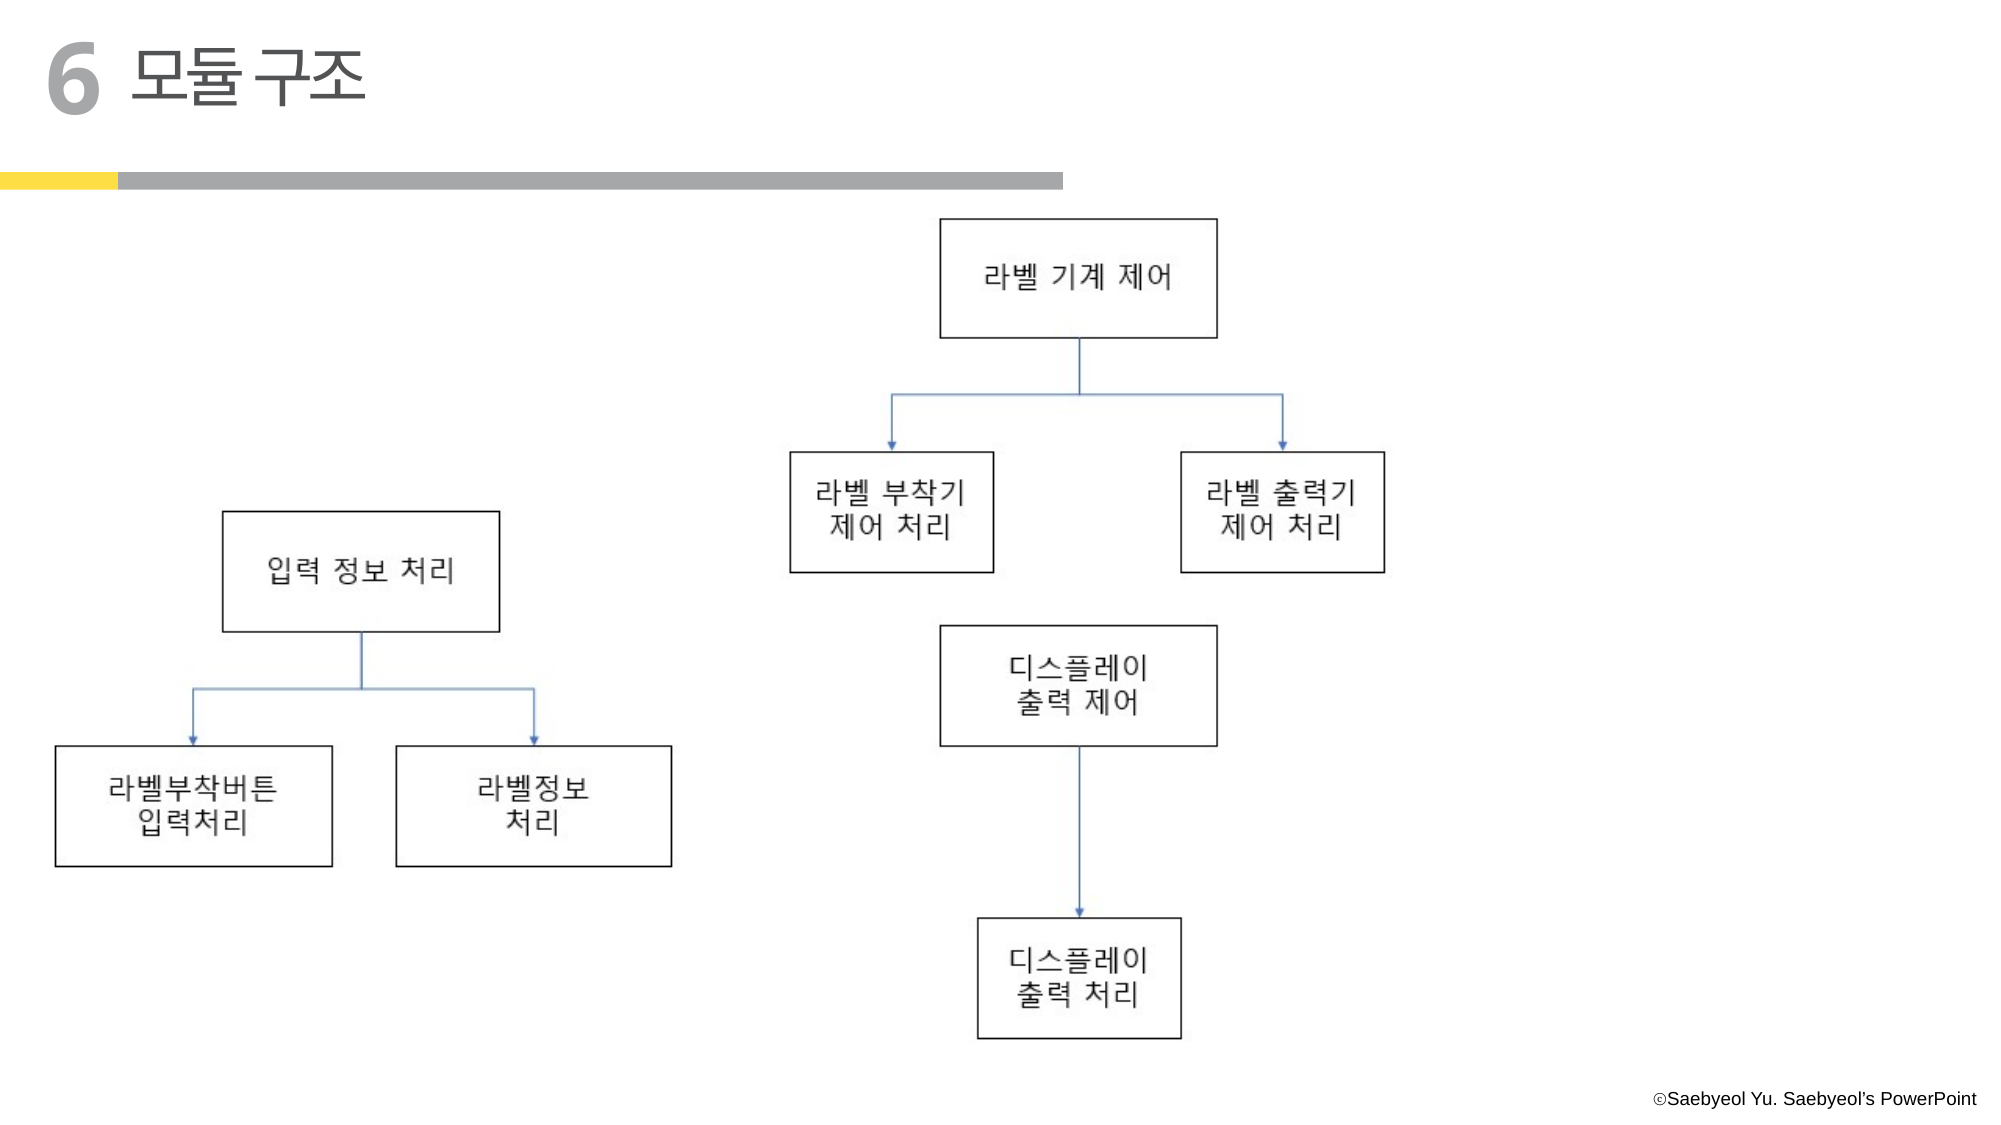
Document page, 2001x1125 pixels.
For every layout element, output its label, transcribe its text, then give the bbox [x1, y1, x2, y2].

text_box [0, 171, 119, 191]
picture [30, 217, 1548, 1075]
text_box [119, 171, 1064, 191]
text_box 모듈 구조 [118, 27, 384, 123]
text_box 6 [30, 7, 118, 143]
